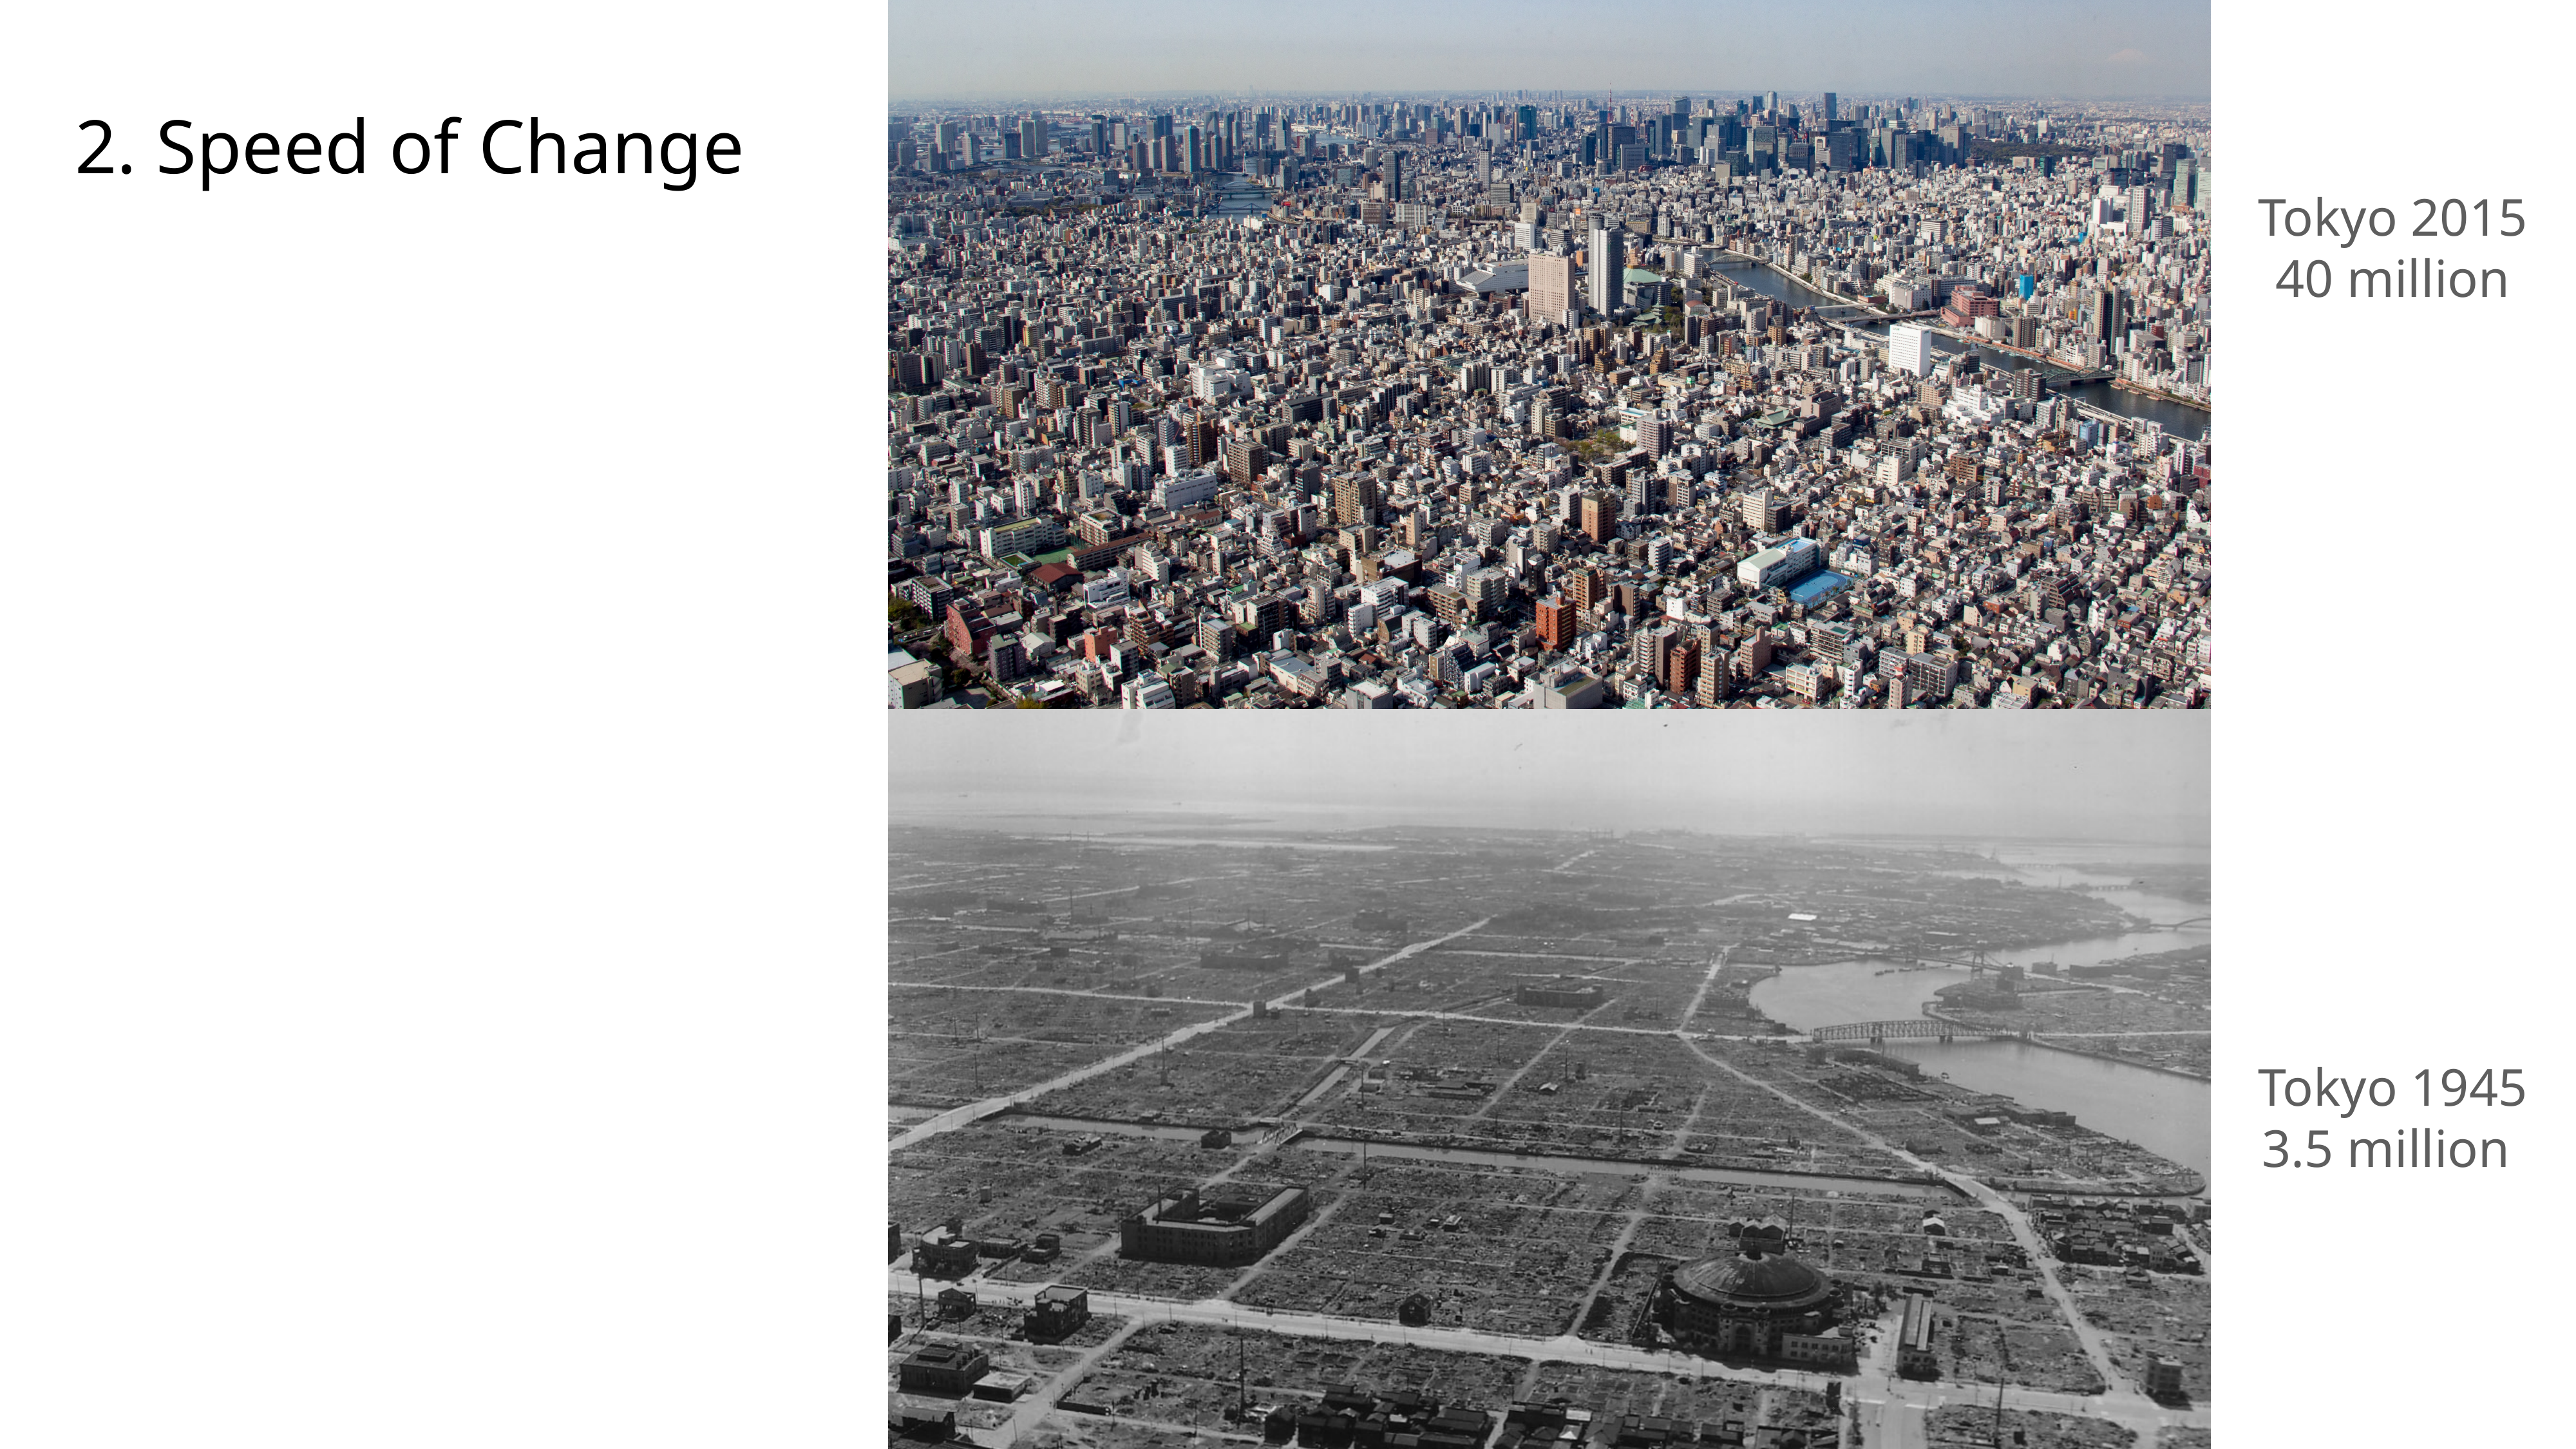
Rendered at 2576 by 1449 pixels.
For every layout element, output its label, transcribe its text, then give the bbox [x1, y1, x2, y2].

picture [888, 0, 2211, 1449]
text_box 2. Speed of Change [70, 94, 750, 194]
text_box Tokyo 1945 3.5 million [2252, 1050, 2533, 1183]
text_box Tokyo 2015 40 million [2252, 179, 2533, 313]
